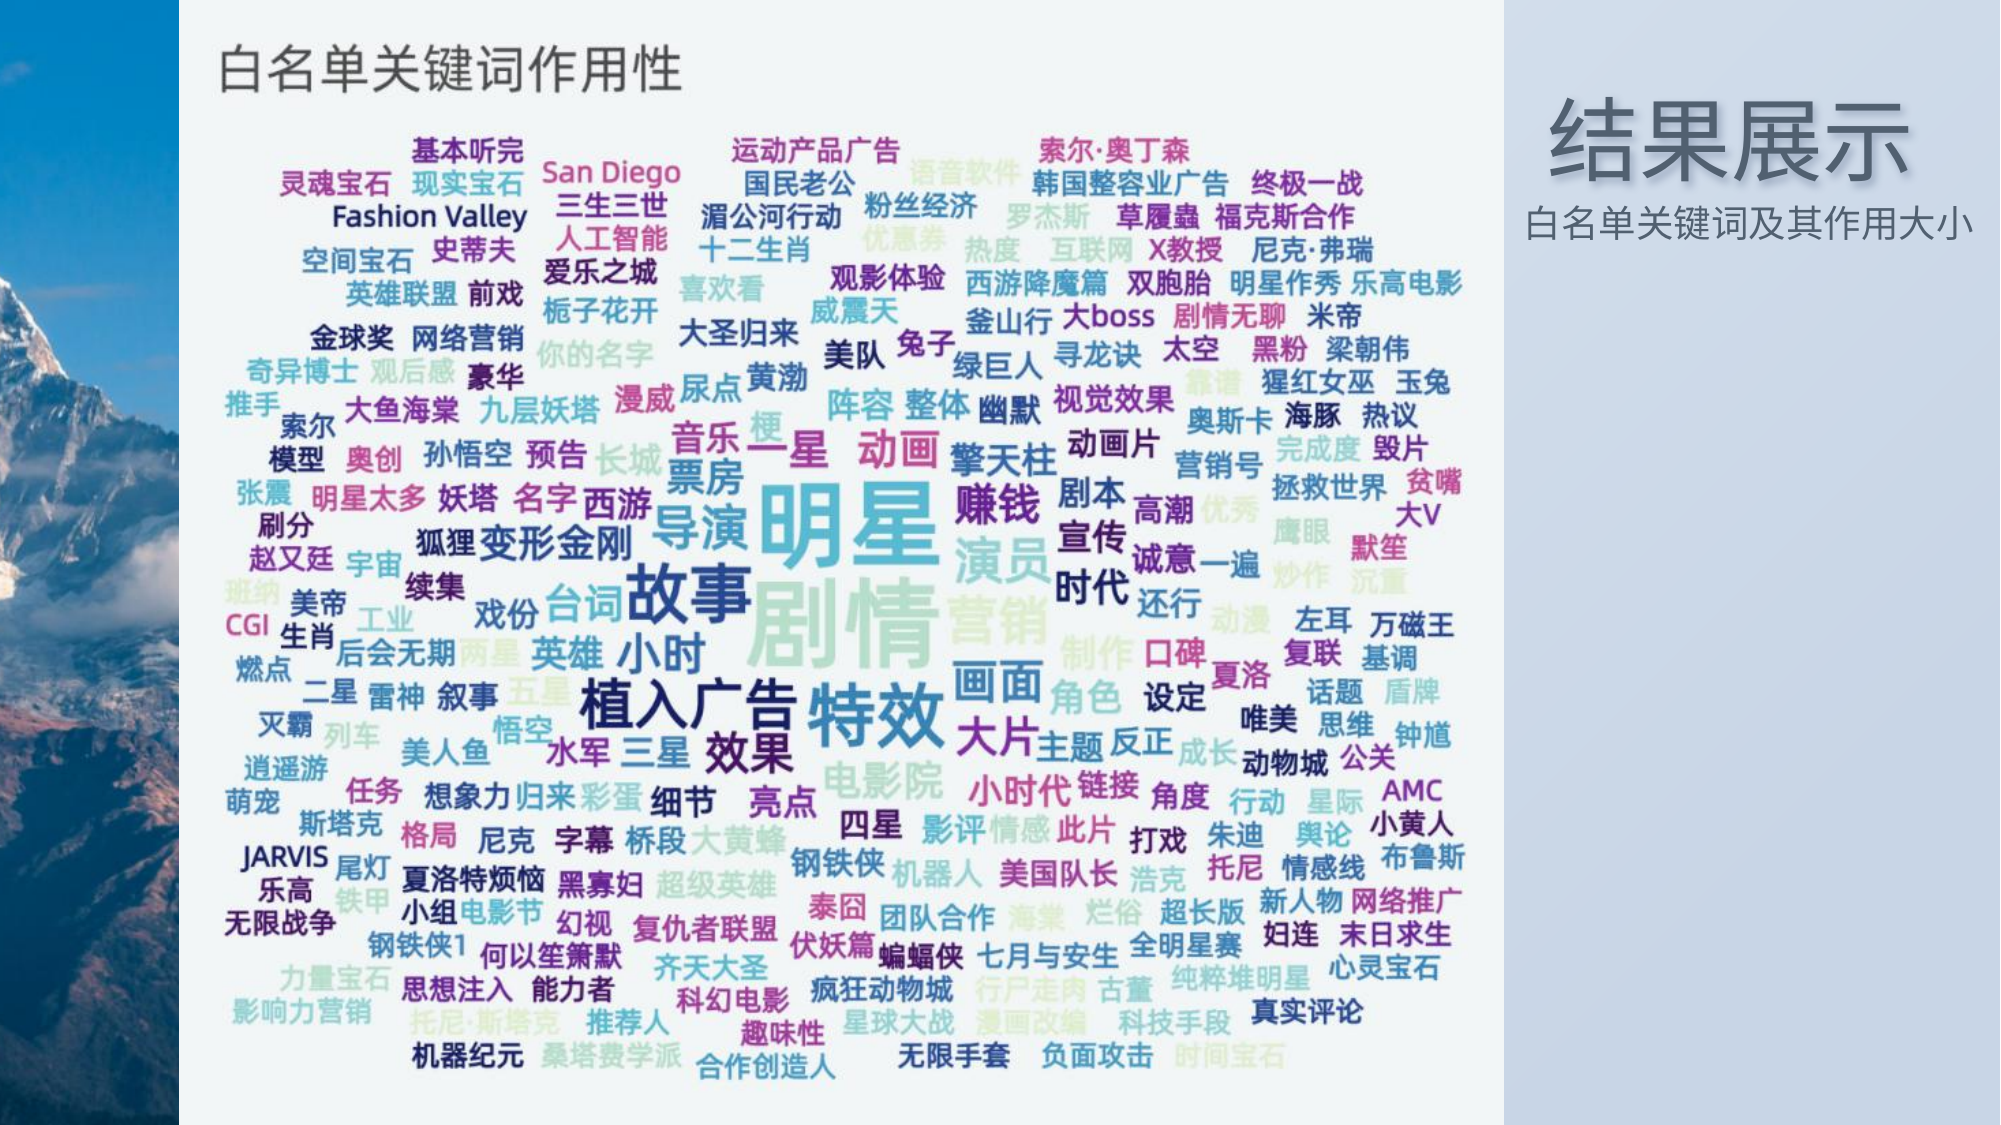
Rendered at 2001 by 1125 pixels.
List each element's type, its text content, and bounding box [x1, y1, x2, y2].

text_box 结果展示 [1504, 75, 1930, 192]
picture [179, 0, 1504, 1125]
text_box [0, 0, 179, 1125]
text_box 白名单关键词及其作用大小 [1504, 192, 1989, 252]
